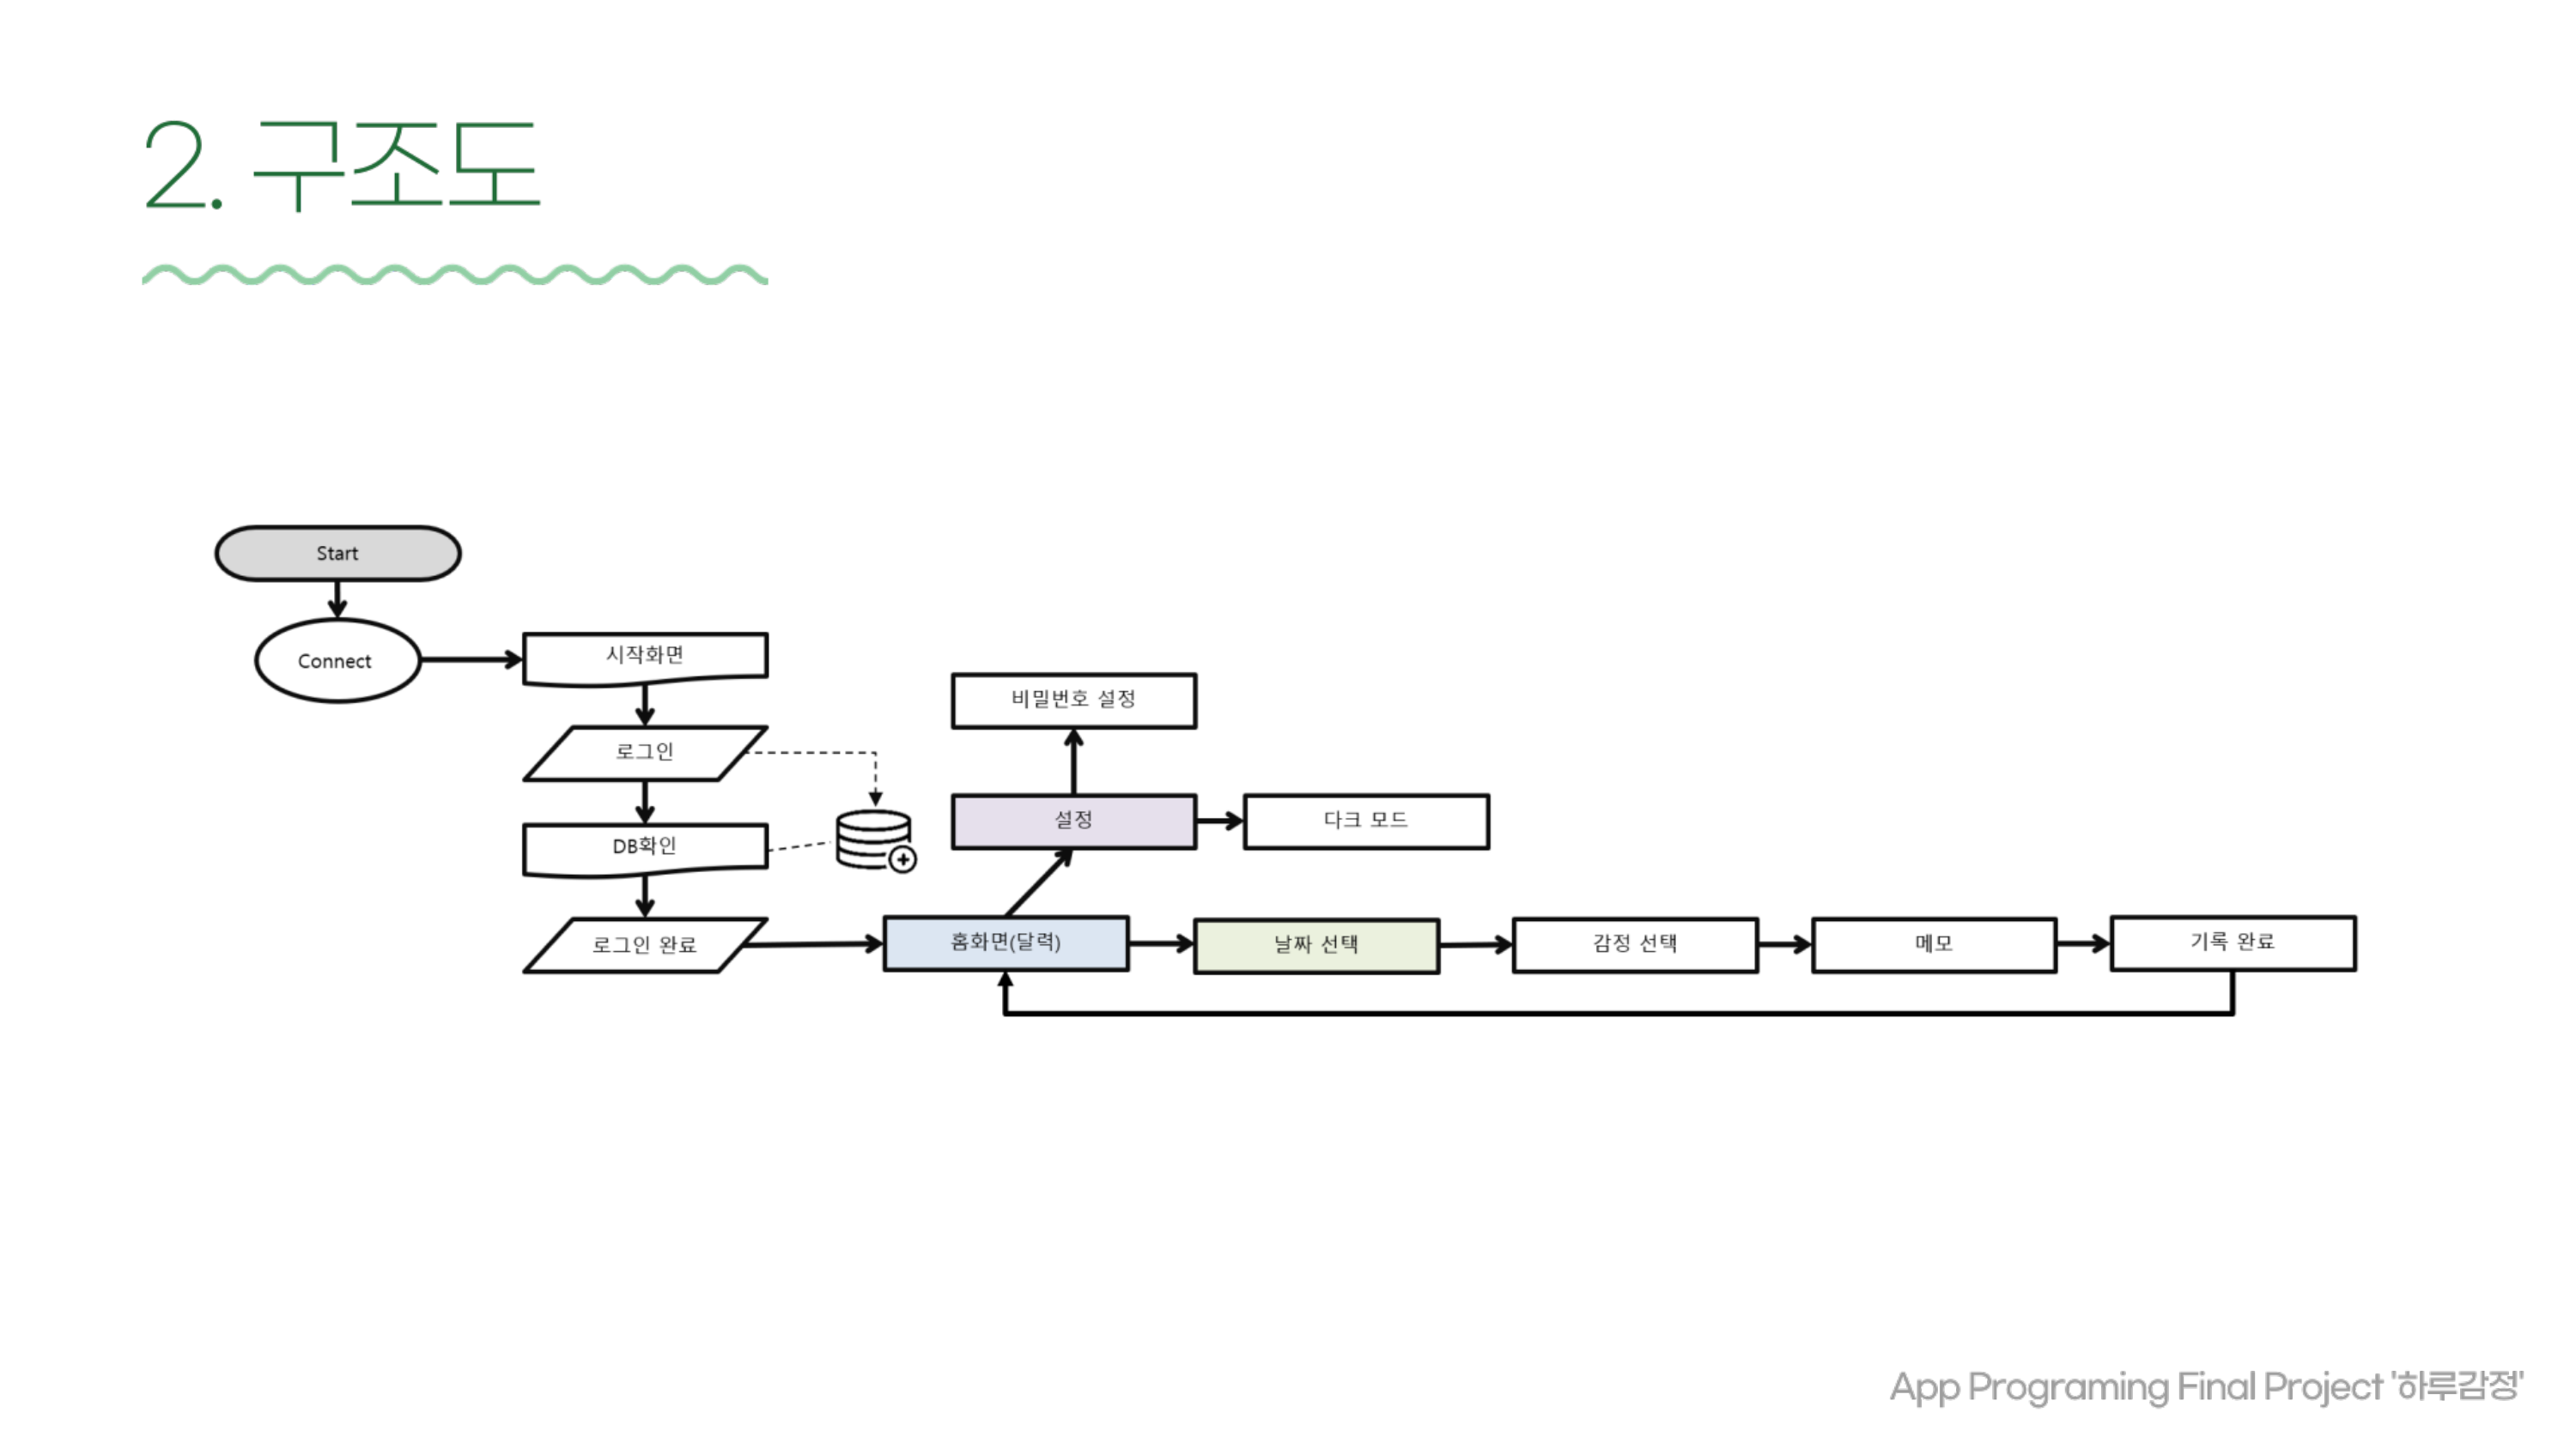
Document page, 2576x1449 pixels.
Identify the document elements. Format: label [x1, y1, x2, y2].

text_box [190, 490, 2386, 1062]
picture [125, 85, 591, 263]
picture [1832, 1361, 2540, 1425]
text_box [142, 262, 769, 286]
